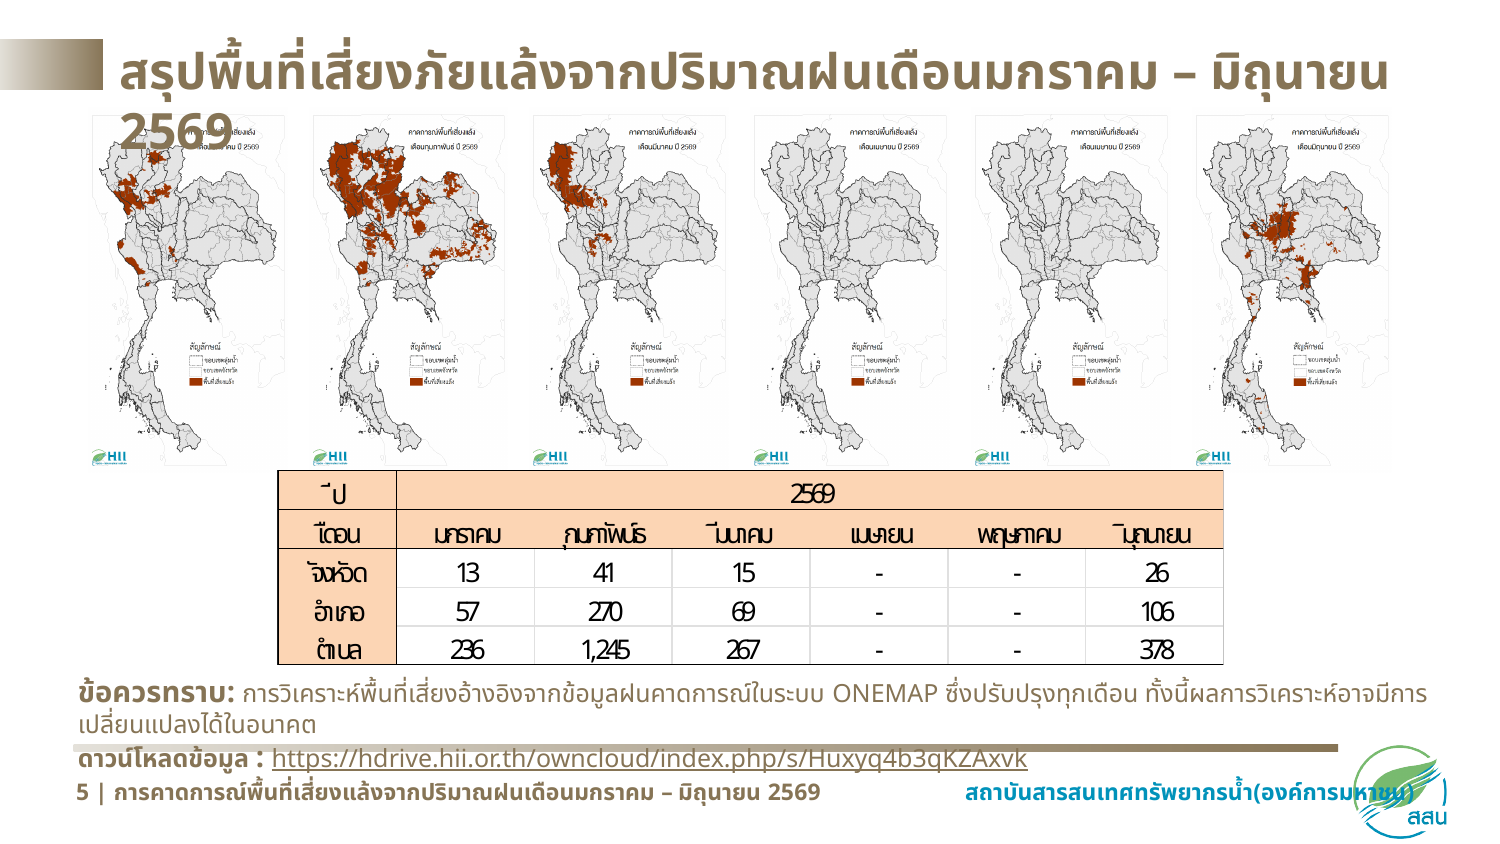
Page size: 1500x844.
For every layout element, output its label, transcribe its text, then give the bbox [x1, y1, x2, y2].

text_box ข้อควรทราบ: การวิเคราะห์พื้นที่เสี่ยงอ้างอิงจากข้อมูลฝนคาดการณ์ในระบบ ONEMAP ซึ่งปรับปรุงทุกเดือน ทั้งนี้ผลการวิเคราะห์อาจมีการเปลี่ยนแปลงได้ในอนาคต ดาวน์โหลดข้อมูล : https://hdrive.hii.or.th/owncloud/index.php/s/Huxyq4b3qKZAxvk [63, 665, 1480, 781]
picture [88, 107, 1392, 666]
text_box สรุปพื้นที่เสี่ยงภัยแล้งจากปริมาณฝนเดือนมกราคม – มิถุนายน 2569 [104, 31, 1490, 167]
picture [1349, 781, 1447, 839]
